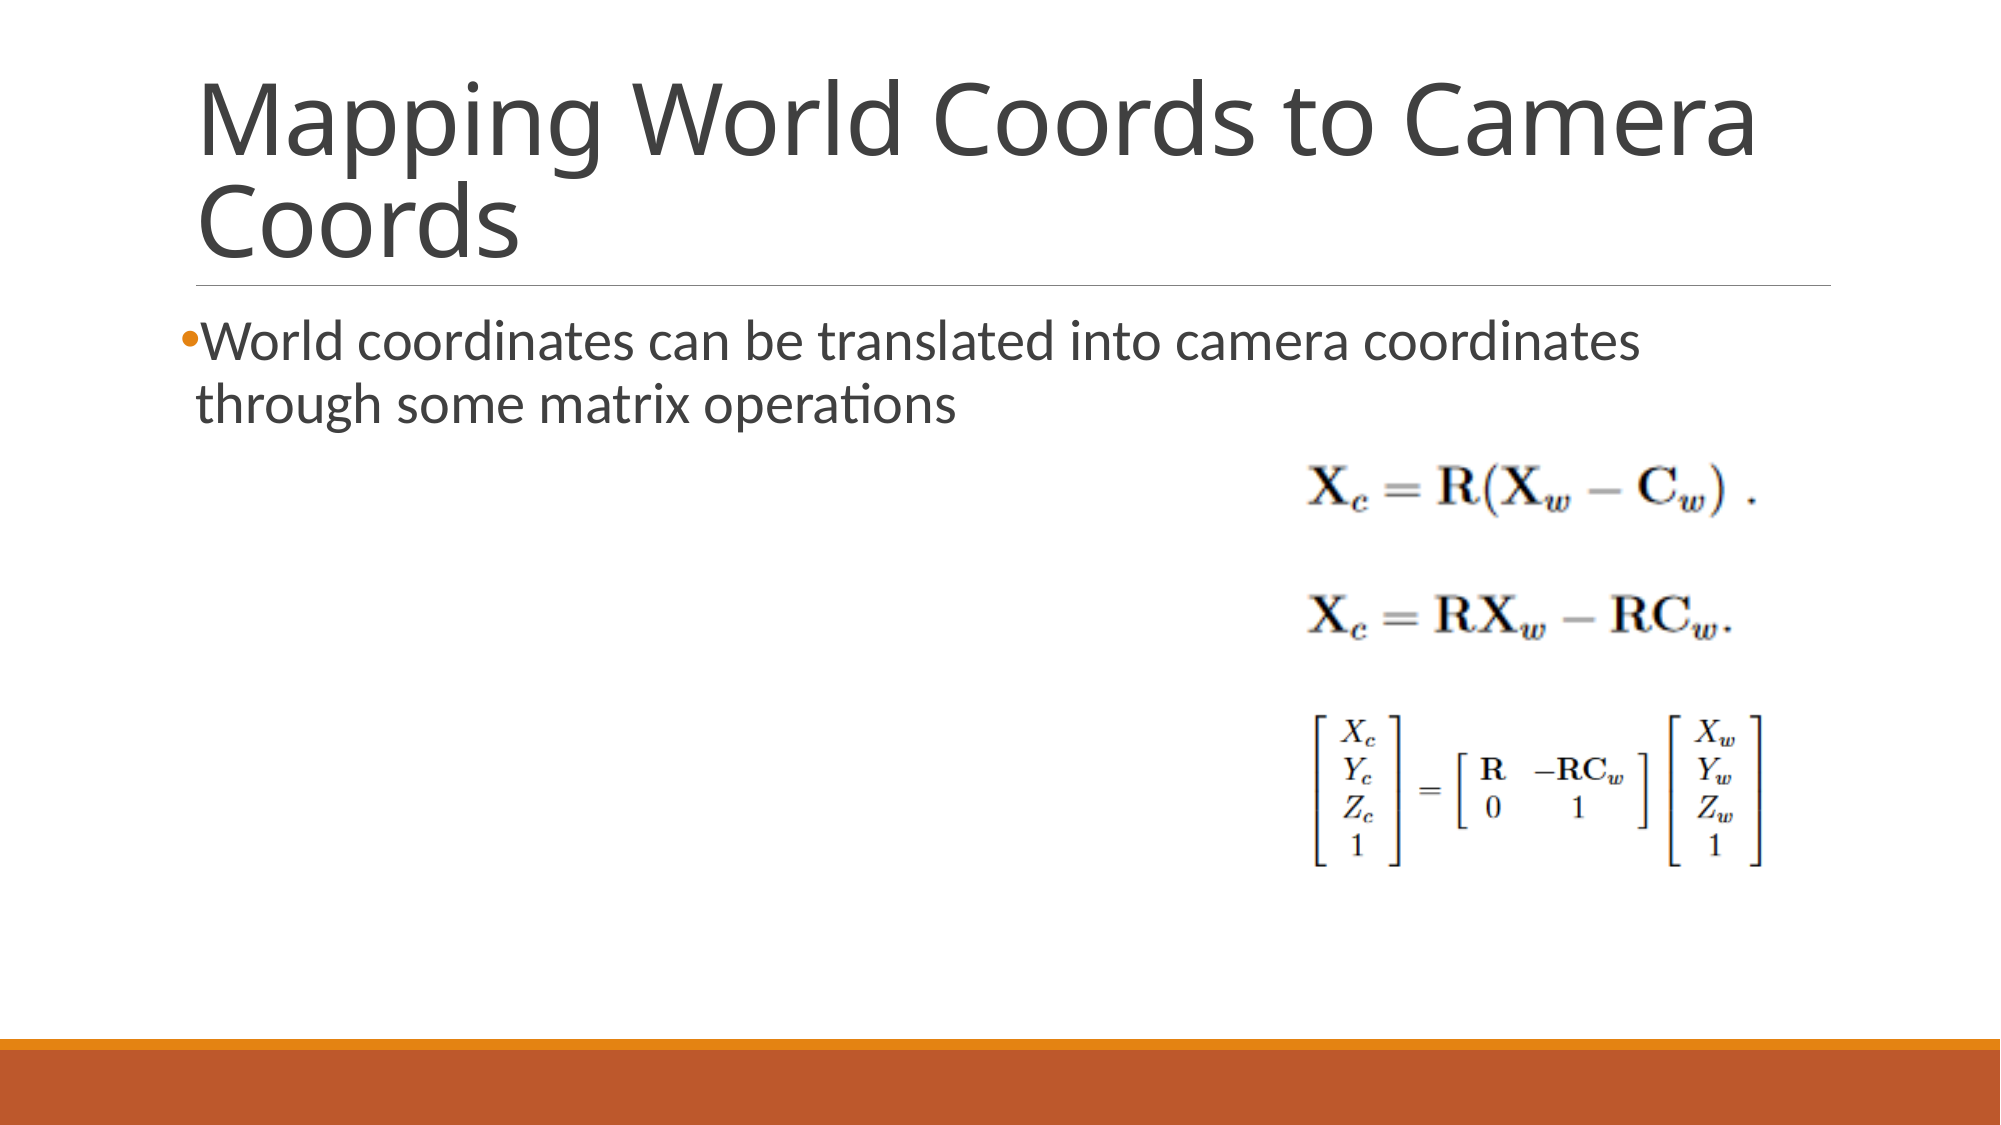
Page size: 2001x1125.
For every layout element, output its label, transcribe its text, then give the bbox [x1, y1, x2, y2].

picture [1302, 424, 1790, 542]
title Mapping World Coords to Camera Coords [180, 47, 1882, 285]
picture [1302, 698, 1777, 881]
picture [1280, 557, 1768, 675]
list World coordinates can be translated into camera coordinates through some matrix operations [180, 302, 1830, 963]
